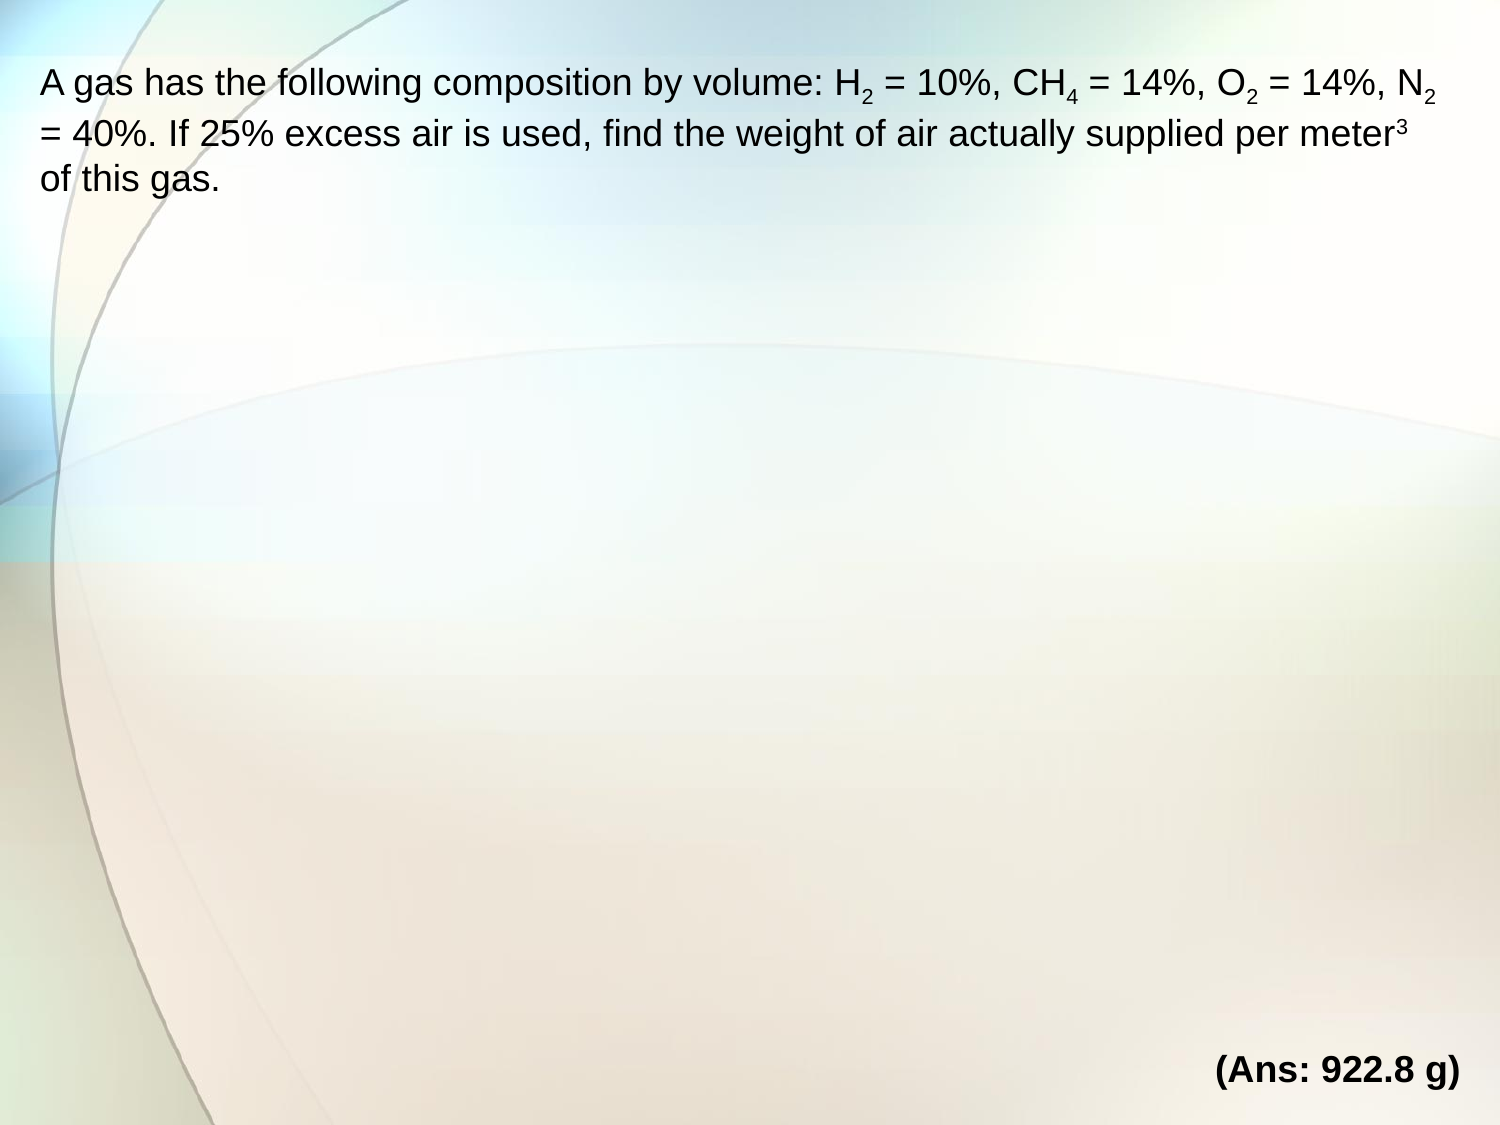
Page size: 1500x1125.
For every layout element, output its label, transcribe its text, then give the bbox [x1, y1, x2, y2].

text_box (Ans: 922.8 g) [1199, 1037, 1479, 1098]
text_box A gas has the following composition by volume: H2 = 10%, CH4 = 14%, O2 = 14%, N2 = 40%. If 25% excess air is used, find the weight of air actually supplied per meter3 of this gas. [24, 49, 1463, 207]
picture [0, 0, 1500, 1125]
